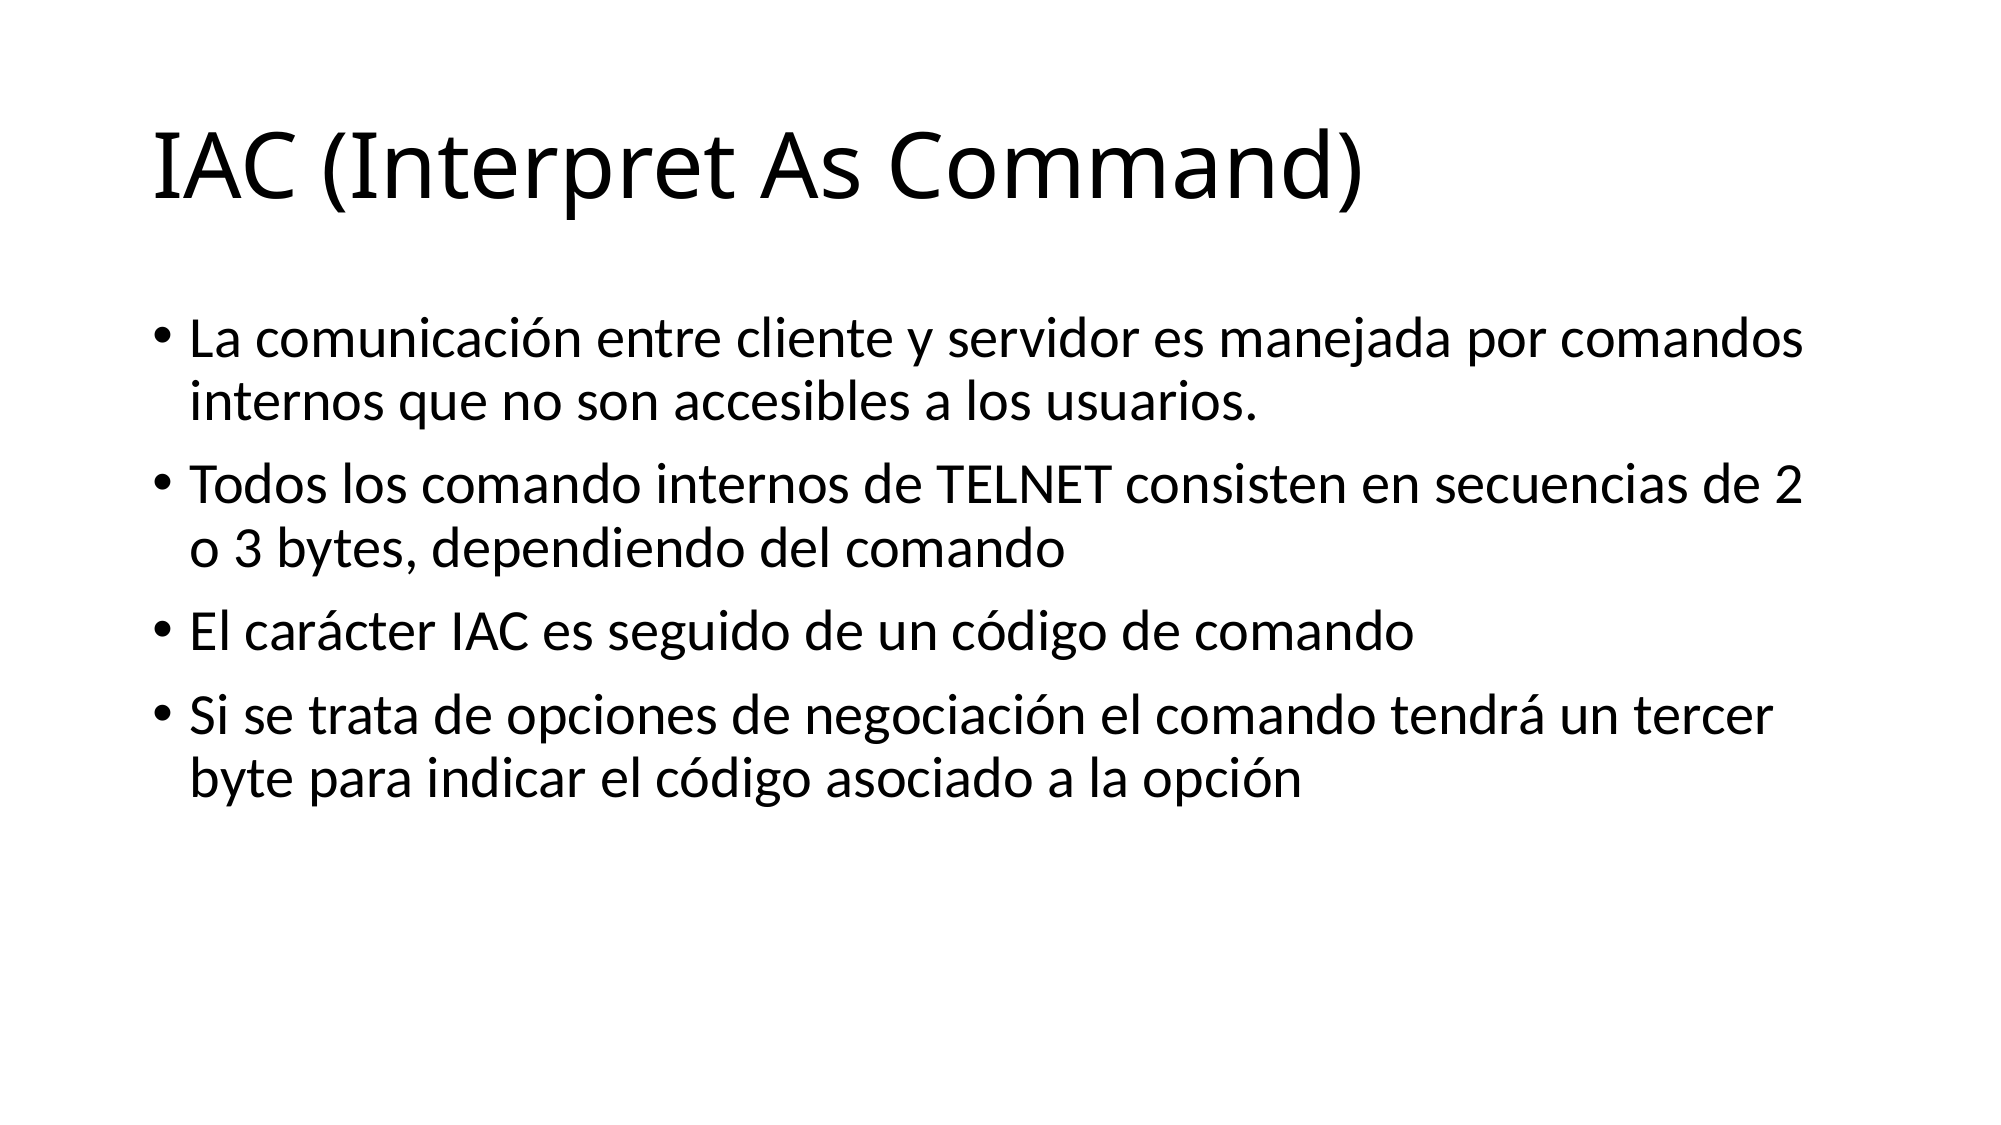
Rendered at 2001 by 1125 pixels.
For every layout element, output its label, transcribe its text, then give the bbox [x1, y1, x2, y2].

list La comunicación entre cliente y servidor es manejada por comandos internos que no son accesibles a los usuarios. Todos los comando internos de TELNET consisten en secuencias de 2 o 3 bytes, dependiendo del comando El carácter IAC es seguido de un código de comando Si se trata de opciones de negociación el comando tendrá un tercer byte para indicar el código asociado a la opción [137, 299, 1863, 1014]
title IAC (Interpret As Command) [137, 59, 1863, 278]
